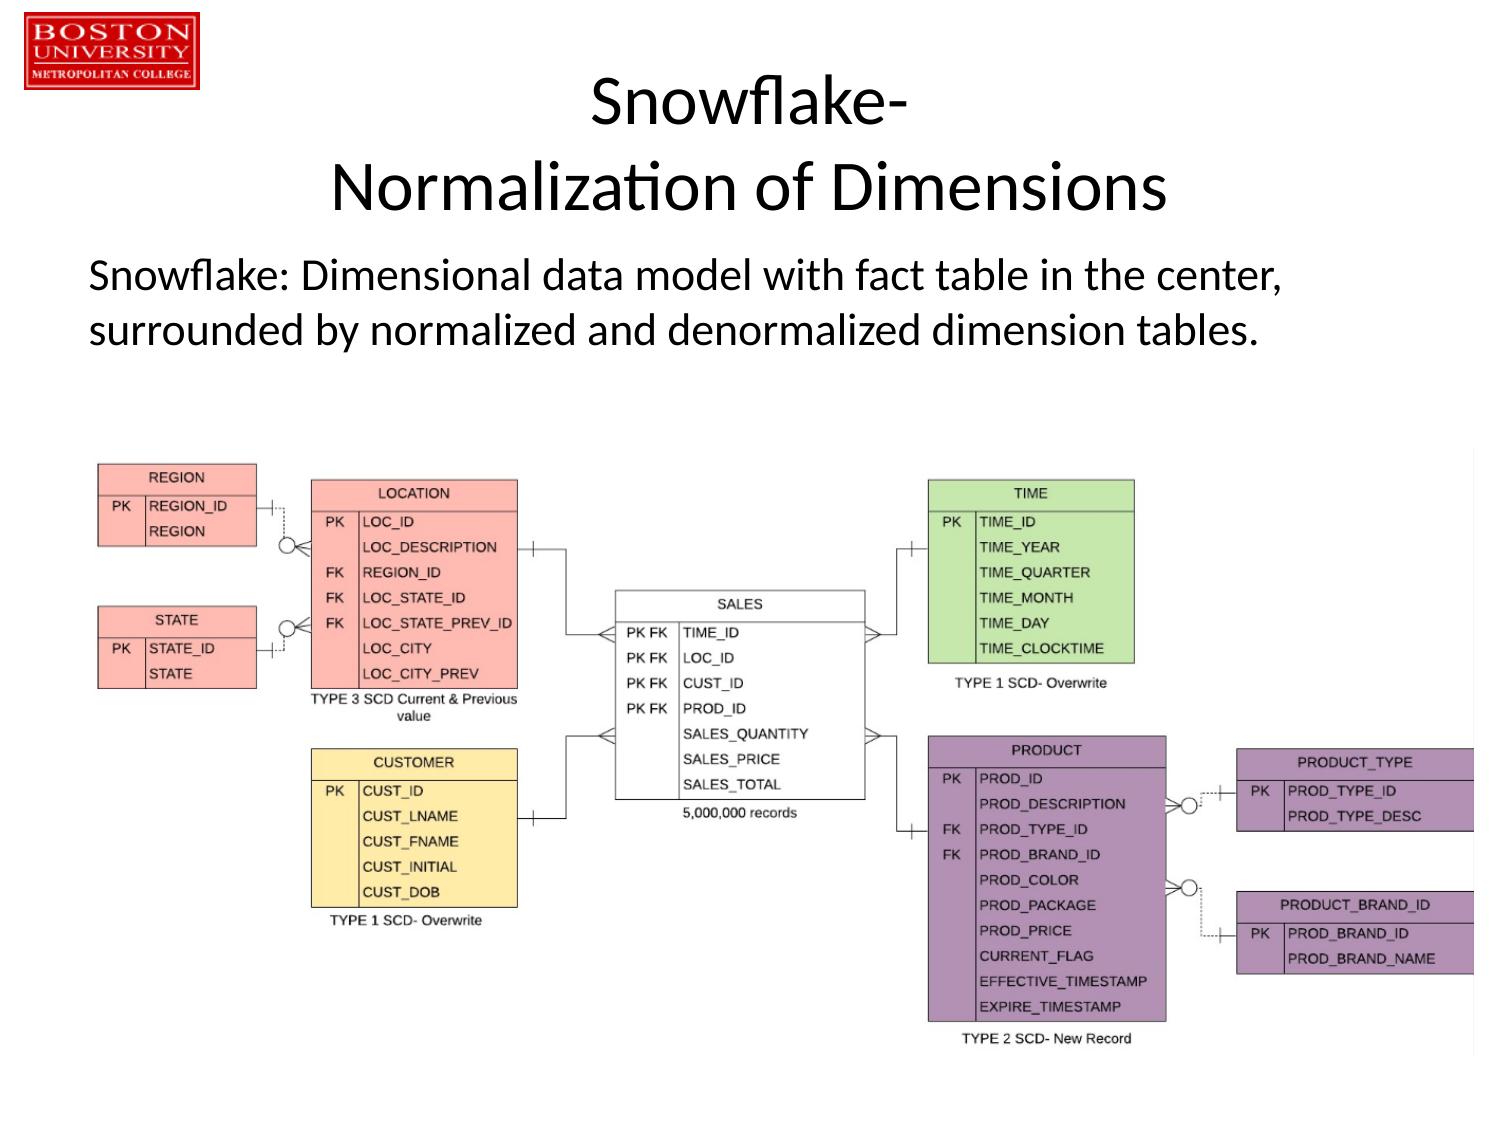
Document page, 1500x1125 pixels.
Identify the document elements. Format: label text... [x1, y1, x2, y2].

picture [87, 449, 1474, 1058]
title Snowflake- Normalization of Dimensions [75, 45, 1425, 233]
picture [24, 12, 201, 90]
list Snowflake: Dimensional data model with fact table in the center, surrounded by normalized and denormalized dimension tables. [73, 237, 1424, 363]
